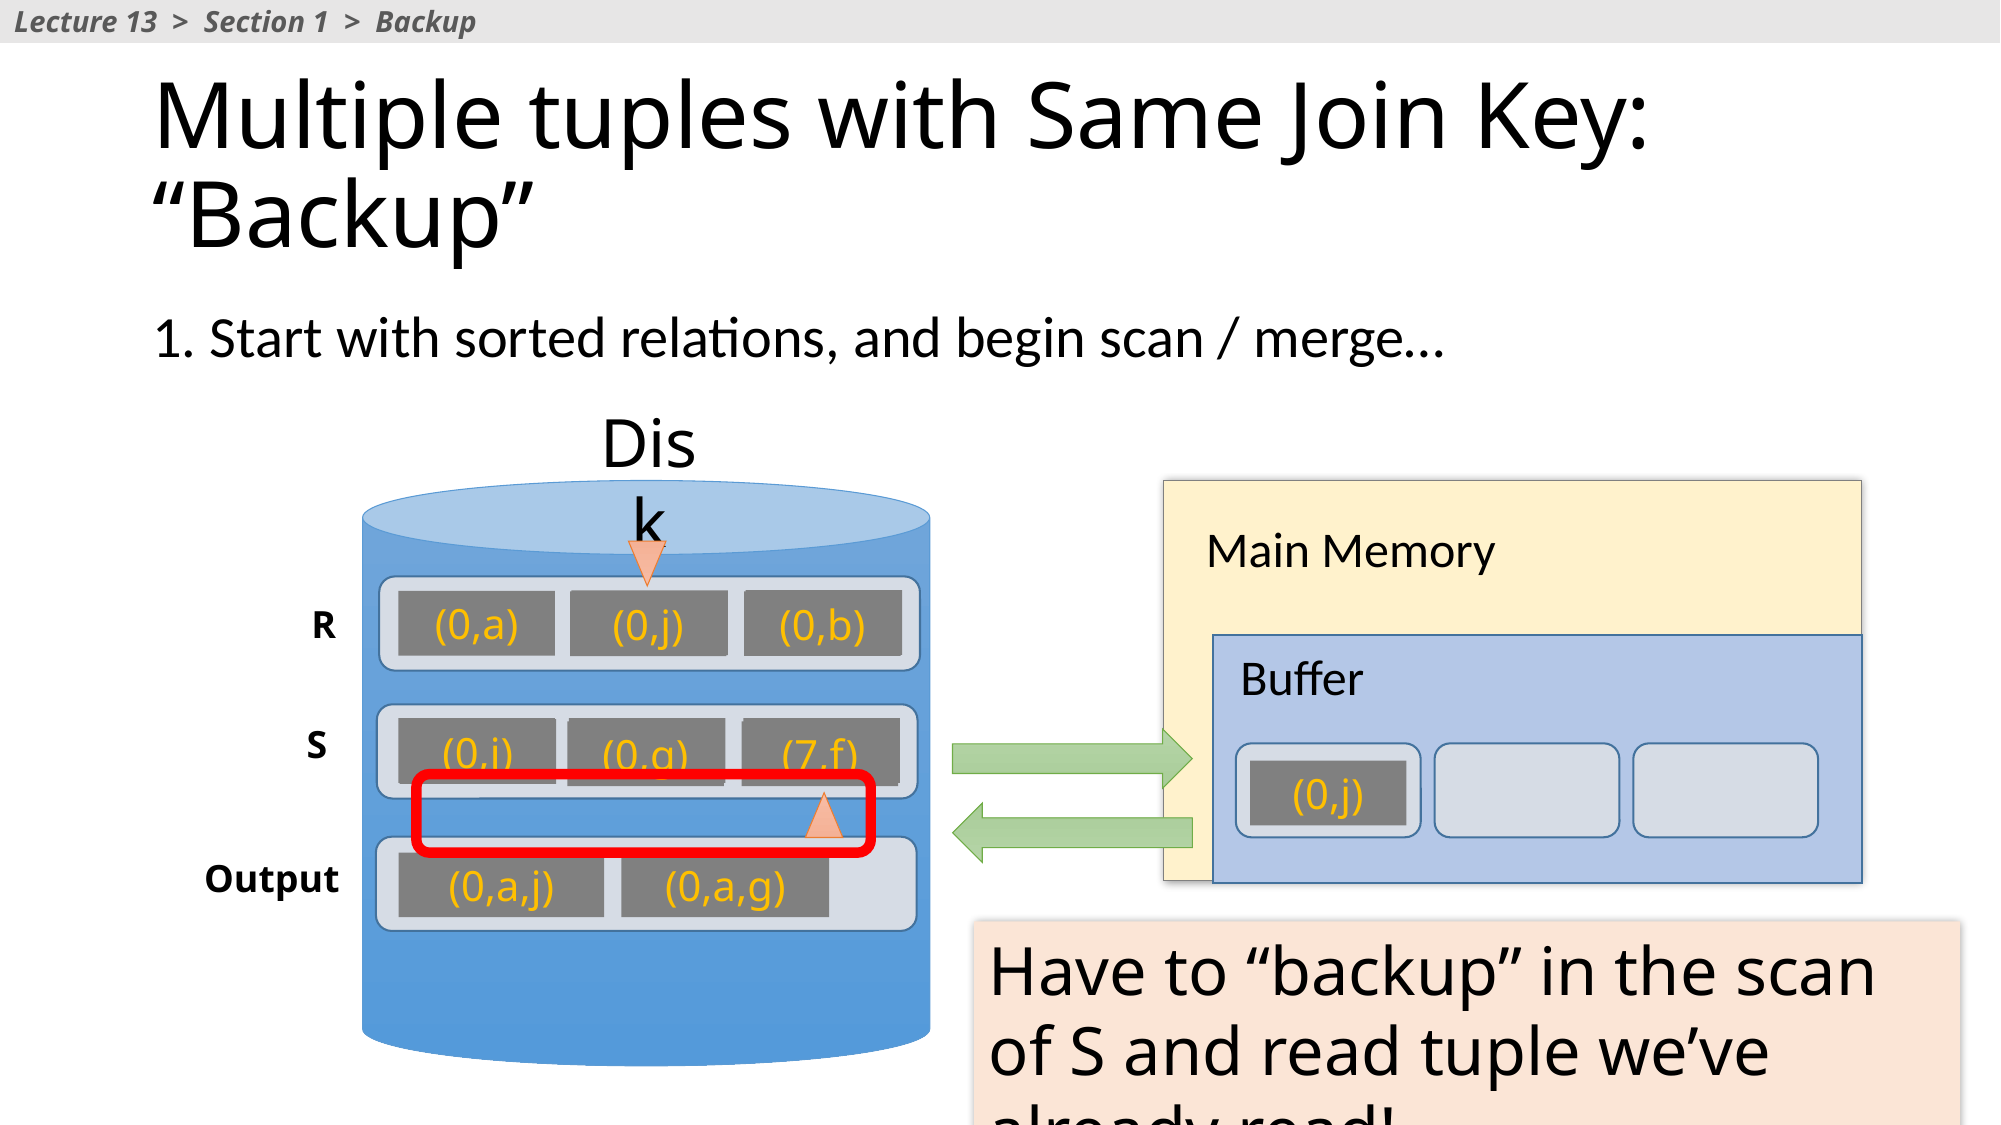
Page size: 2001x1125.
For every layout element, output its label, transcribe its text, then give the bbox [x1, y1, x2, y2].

text_box Disk [576, 393, 722, 569]
text_box (0,j) [570, 591, 727, 657]
list 1. Start with sorted relations, and begin scan / merge… [137, 299, 1863, 1014]
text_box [1163, 480, 1863, 884]
text_box (0,b) [744, 591, 901, 656]
text_box [722, 483, 929, 552]
text_box [374, 835, 918, 932]
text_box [0, 0, 2000, 47]
text_box [378, 575, 922, 672]
text_box Output [189, 847, 355, 907]
text_box (0,j) [399, 719, 557, 784]
text_box 0,g [568, 718, 726, 773]
text_box 7,f [743, 718, 900, 783]
text_box (7,f) [741, 721, 899, 787]
text_box (0,a,j) [398, 852, 605, 918]
text_box [375, 703, 919, 800]
text_box [415, 773, 872, 854]
text_box (0,a) [398, 590, 555, 656]
text_box [627, 540, 667, 588]
text_box R [296, 593, 351, 654]
title Multiple tuples with Same Join Key: “Backup” [137, 59, 1863, 278]
text_box [362, 481, 931, 1067]
text_box [951, 801, 1163, 864]
text_box [364, 483, 576, 552]
text_box (0,a,g) [621, 854, 830, 918]
text_box Have to “backup” in the scan of S and read tuple we’ve already read! [974, 921, 1961, 1125]
text_box S [291, 713, 343, 774]
text_box [951, 727, 1163, 790]
text_box (0,g) [567, 721, 724, 773]
